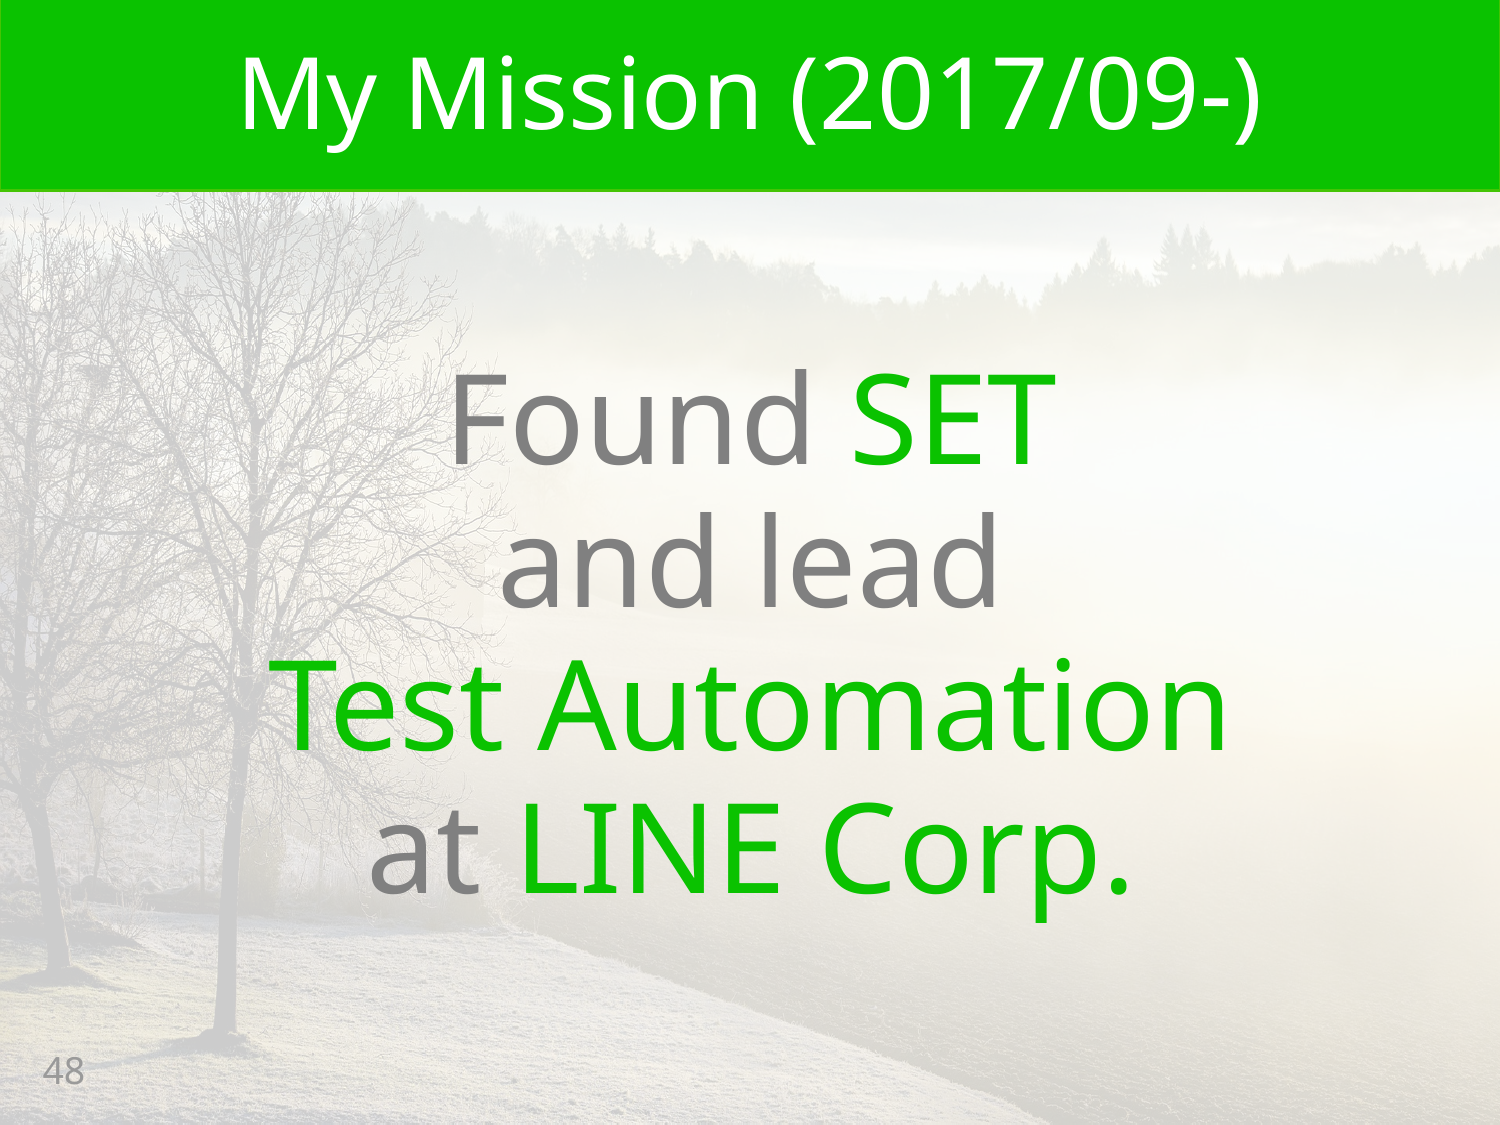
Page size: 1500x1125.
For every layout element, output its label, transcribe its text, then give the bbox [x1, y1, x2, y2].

list Found SET and lead Test Automation at LINE Corp. [103, 277, 1397, 1000]
title My Mission (2017/09-) [0, 53, 1500, 140]
slide_number 48 [27, 1042, 146, 1102]
